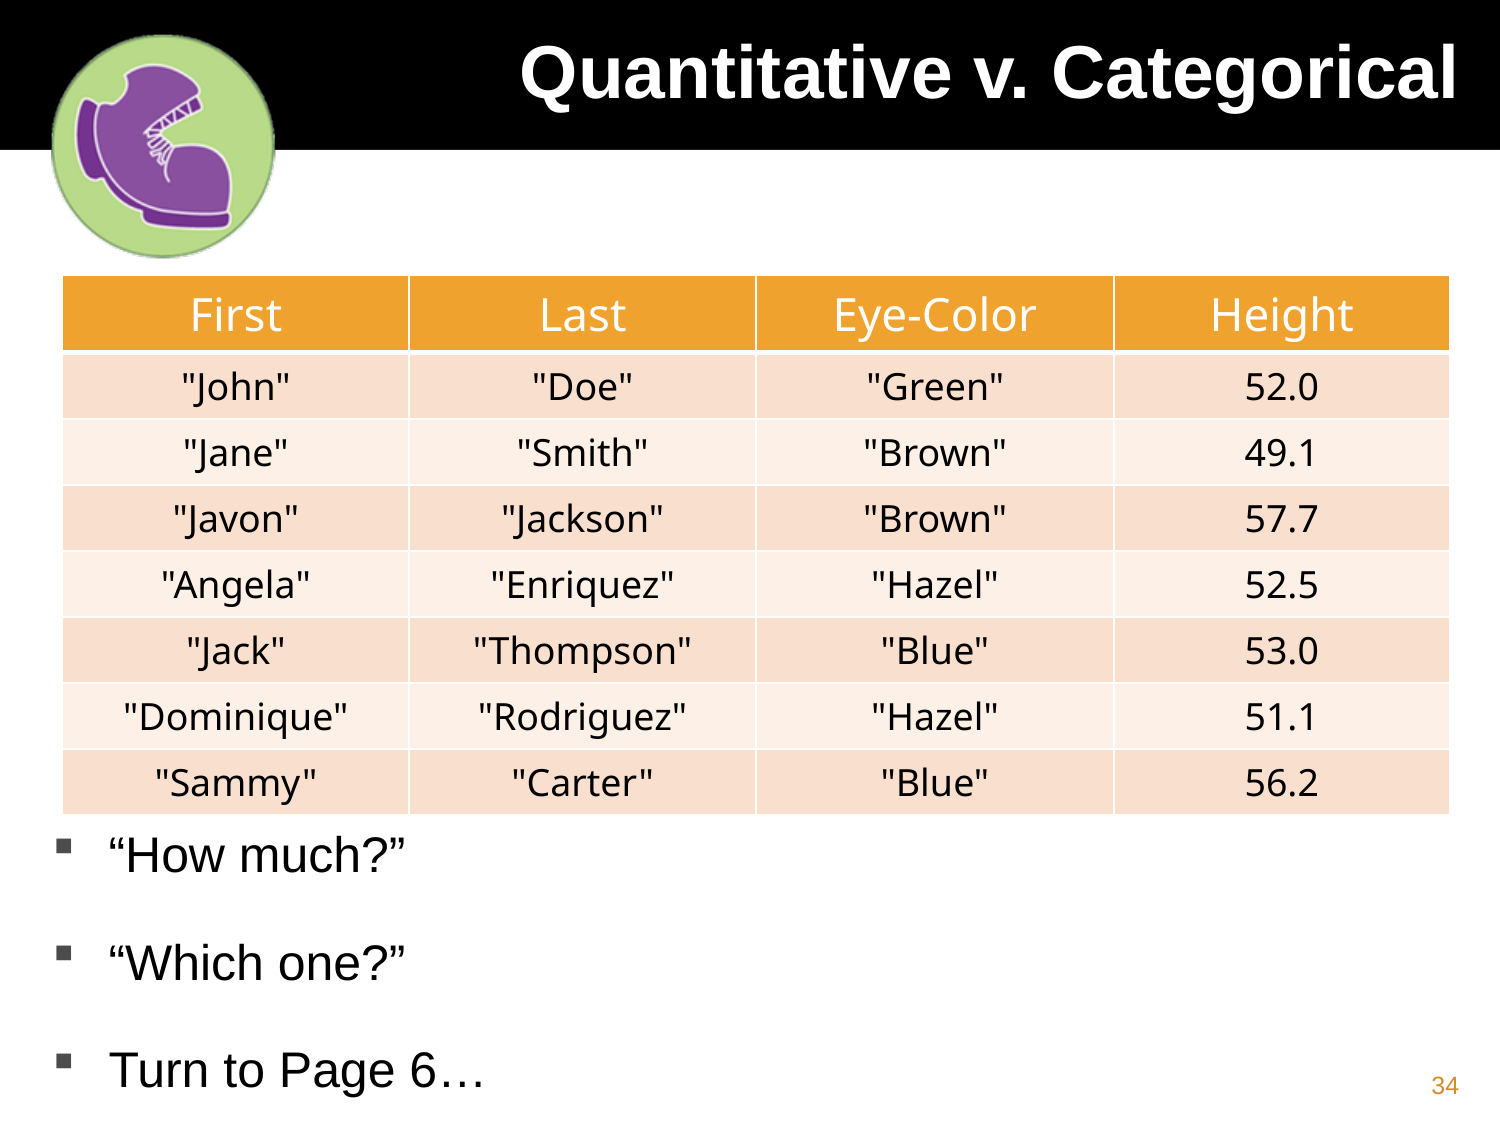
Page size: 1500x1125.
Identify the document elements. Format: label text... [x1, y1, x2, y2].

title Quantitative v. Categorical [50, 0, 1475, 138]
table_cell 51.1 [1115, 684, 1449, 748]
table_cell "Rodriguez" [410, 684, 755, 748]
table_header Eye-Color [757, 276, 1113, 350]
table_cell 57.7 [1115, 486, 1449, 550]
table_cell 49.1 [1115, 420, 1449, 484]
table_cell "Doe" [410, 355, 755, 418]
table_cell "Blue" [757, 750, 1113, 814]
table_cell 52.5 [1115, 552, 1449, 616]
table_cell "Angela" [63, 552, 408, 616]
table_cell "Sammy" [63, 750, 408, 814]
table_cell "John" [63, 355, 408, 418]
table_header Height [1115, 276, 1449, 350]
table_cell "Green" [757, 355, 1113, 418]
table_cell 56.2 [1115, 750, 1449, 814]
table_cell "Hazel" [757, 684, 1113, 748]
table_cell 52.0 [1115, 355, 1449, 418]
table_cell "Smith" [410, 420, 755, 484]
table_cell "Jane" [63, 420, 408, 484]
table_cell "Thompson" [410, 618, 755, 682]
table_cell "Jackson" [410, 486, 755, 550]
table_cell "Dominique" [63, 684, 408, 748]
table_cell "Carter" [410, 750, 755, 814]
table_cell "Hazel" [757, 552, 1113, 616]
text_box “How much?” “Which one?” Turn to Page 6… [37, 815, 1450, 1105]
table_cell "Blue" [757, 618, 1113, 682]
table_cell "Enriquez" [410, 552, 755, 616]
table_cell "Brown" [757, 486, 1113, 550]
table_header First [63, 276, 408, 350]
slide_number 34 [1350, 1061, 1475, 1103]
picture [47, 31, 280, 263]
table_cell 53.0 [1115, 618, 1449, 682]
table_header Last [410, 276, 755, 350]
table_cell "Jack" [63, 618, 408, 682]
table_cell "Brown" [757, 420, 1113, 484]
table_cell "Javon" [63, 486, 408, 550]
